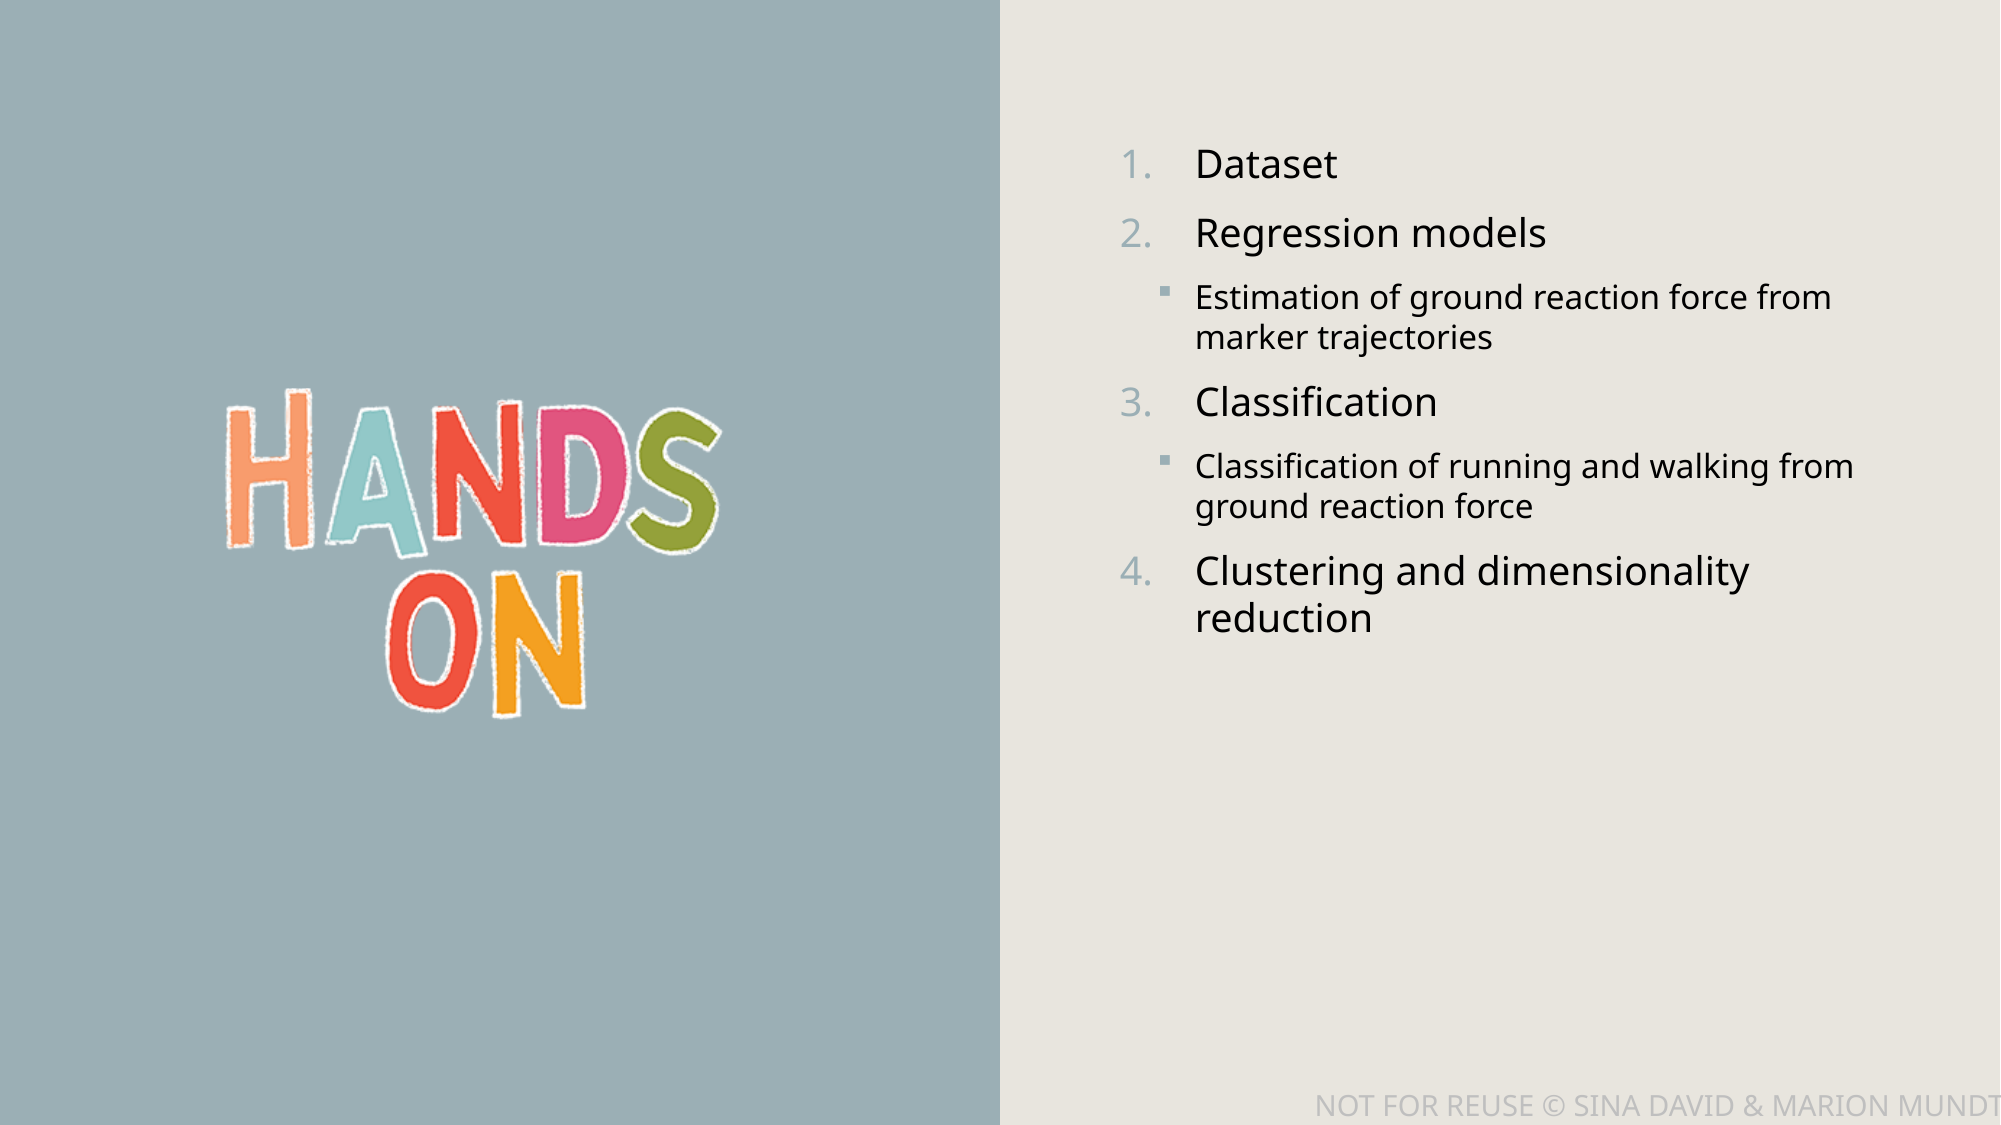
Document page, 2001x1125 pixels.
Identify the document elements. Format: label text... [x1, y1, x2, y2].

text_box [208, 388, 734, 737]
list Dataset Regression models Estimation of ground reaction force from marker trajectories Classification Classification of running and walking from ground reaction force Clustering and dimensionality reduction [1104, 131, 1895, 993]
